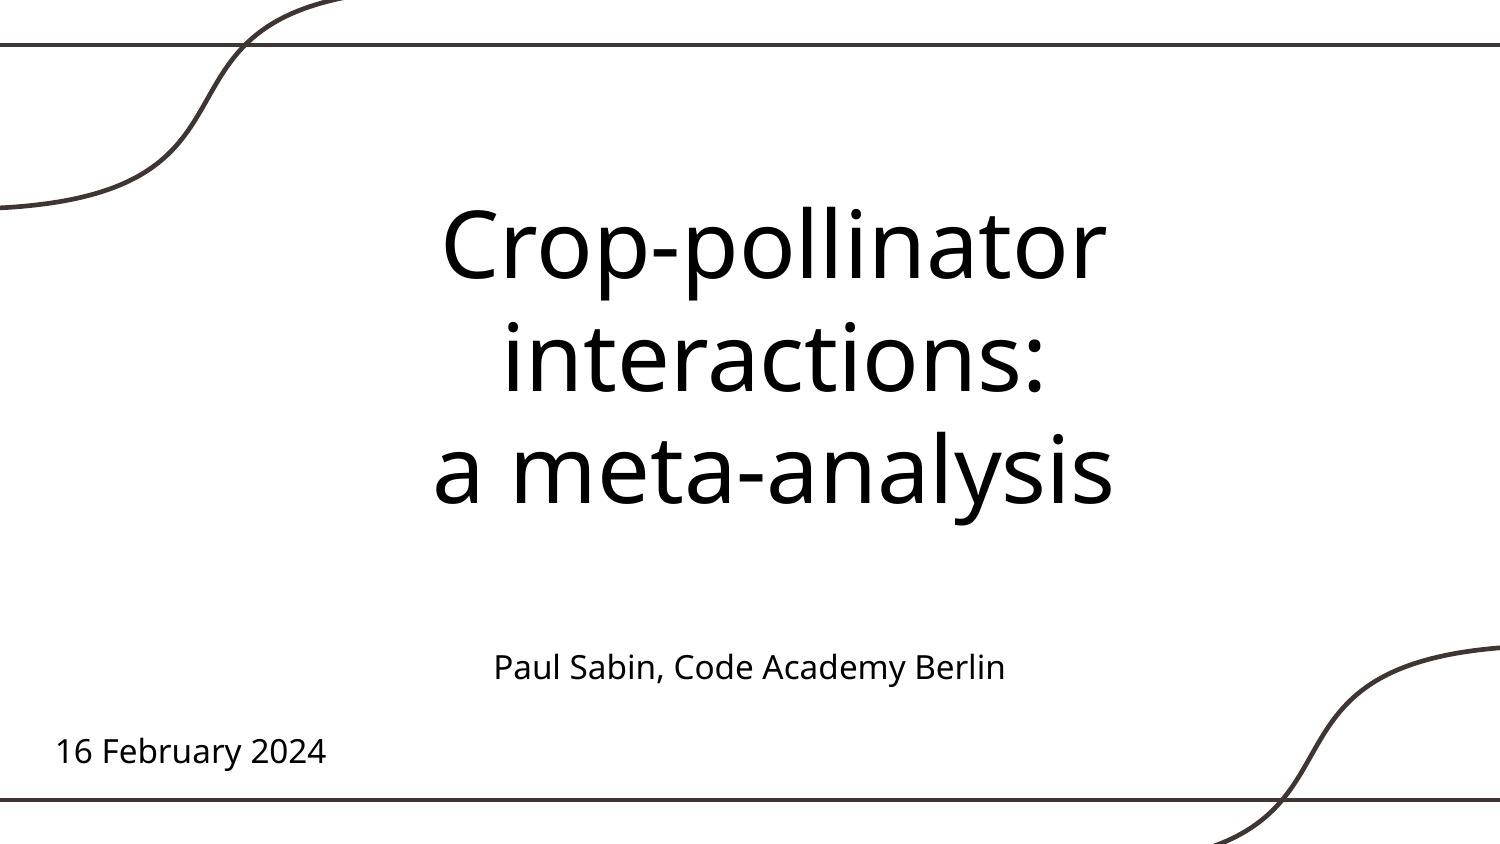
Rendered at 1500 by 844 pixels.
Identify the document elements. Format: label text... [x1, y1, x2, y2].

subtitle Paul Sabin, Code Academy Berlin [170, 631, 1330, 704]
text_box 16 February 2024 [0, 715, 382, 788]
title Crop-pollinator interactions: a meta-analysis [170, 362, 1379, 538]
